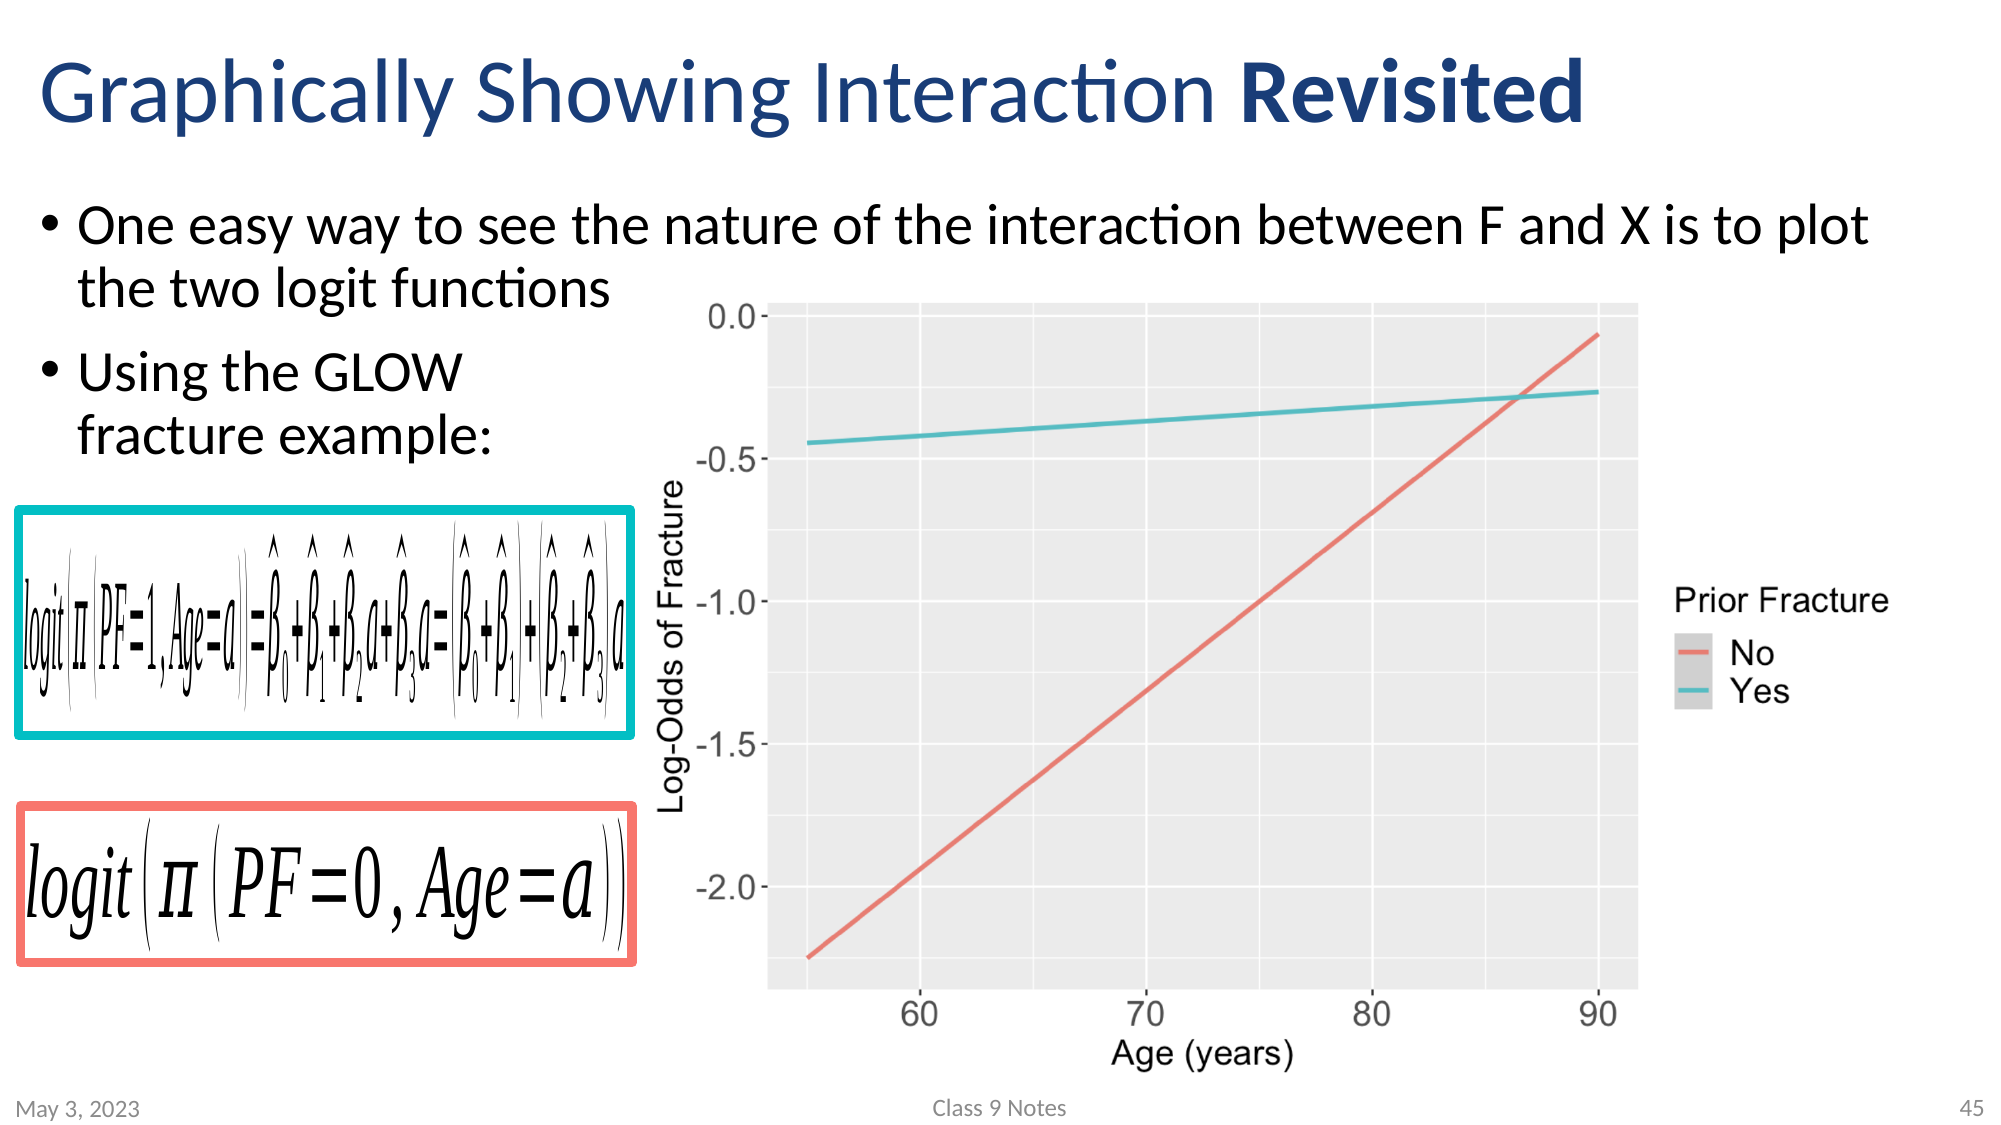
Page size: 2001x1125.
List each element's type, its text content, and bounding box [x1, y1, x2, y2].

title Graphically Showing Interaction Revisited [24, 24, 1975, 163]
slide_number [0, 1089, 450, 1125]
slide_number 45 [1550, 1087, 2000, 1125]
list One easy way to see the nature of the interaction between F and X is to plot the two logit functions Using the GLOW fracture example: [24, 187, 1933, 287]
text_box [23, 287, 1950, 1088]
footer Class 9 Notes [662, 1088, 1338, 1125]
